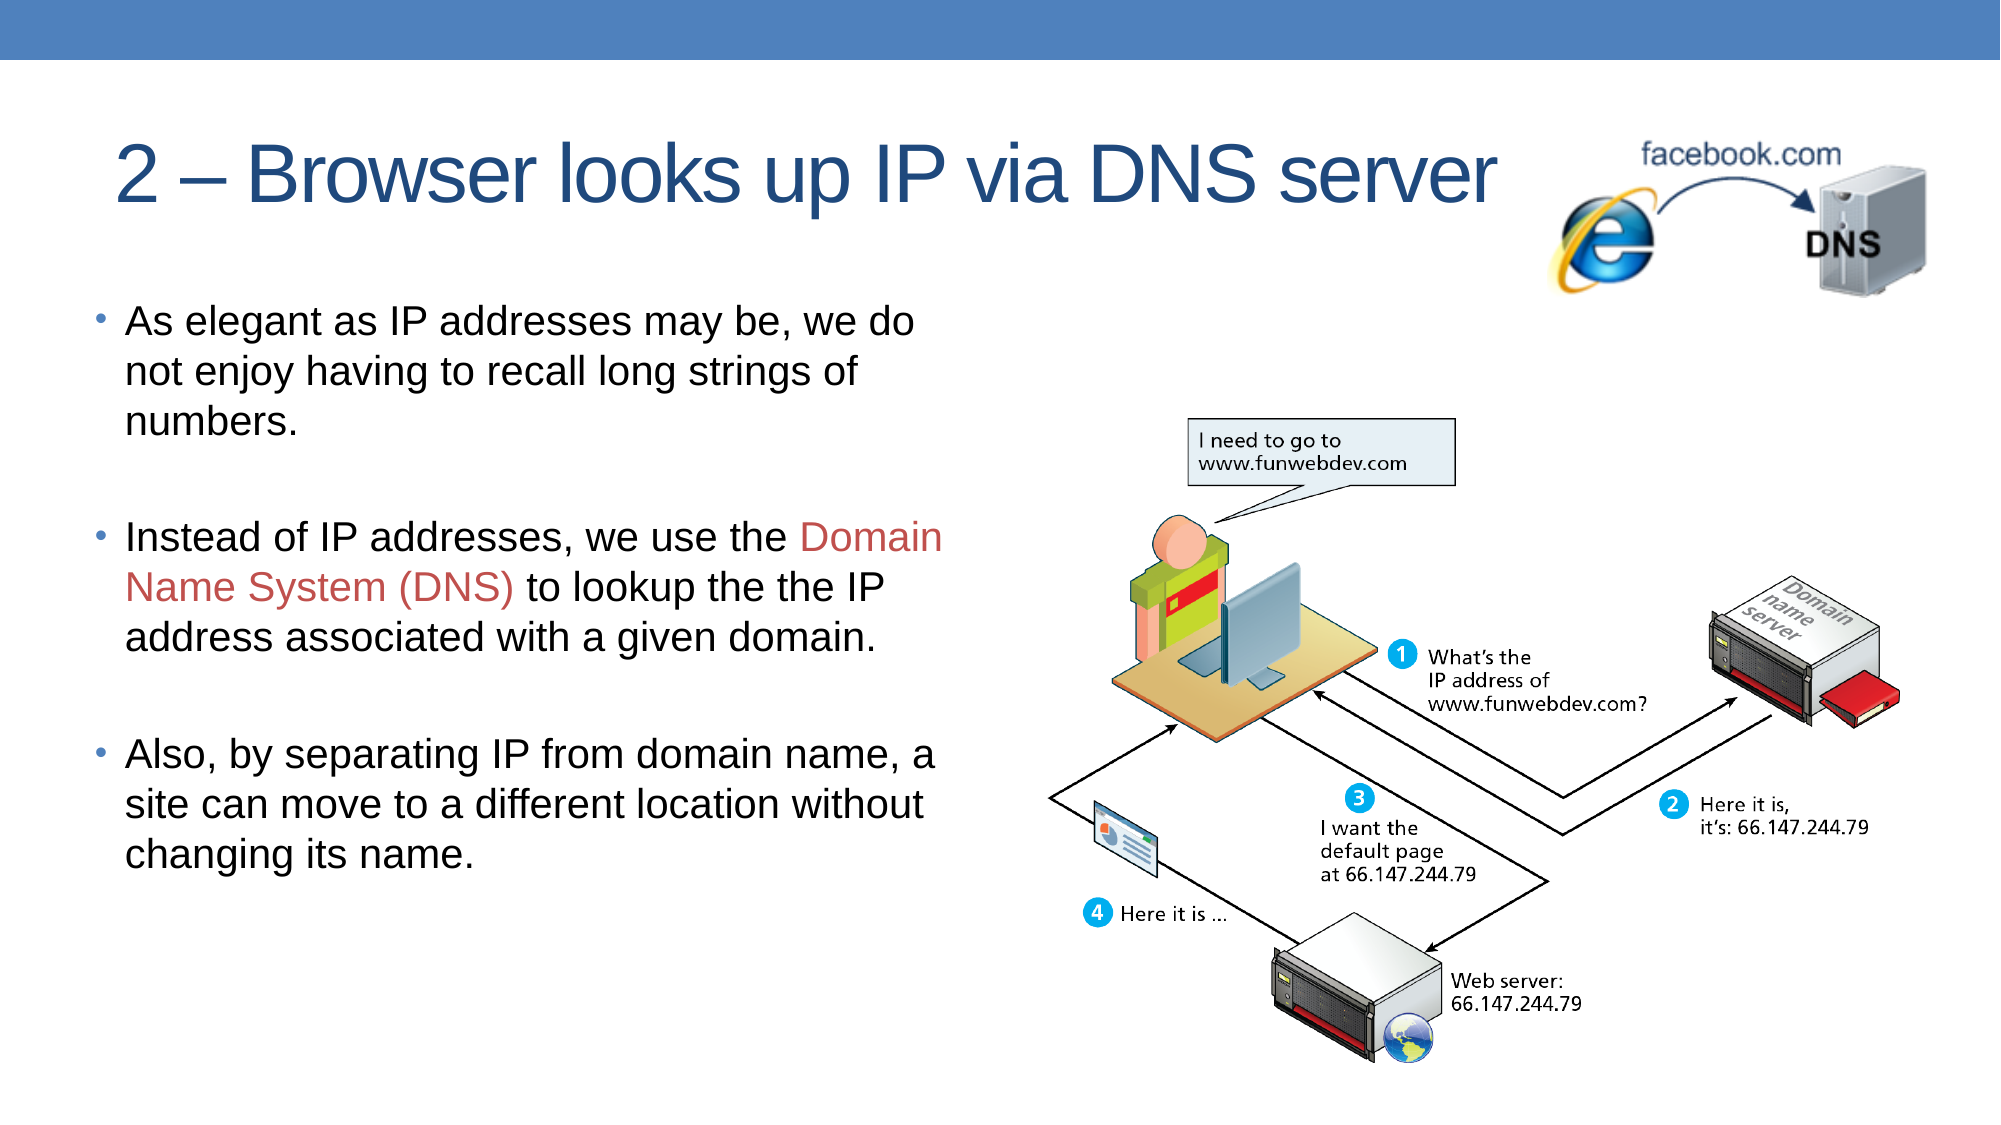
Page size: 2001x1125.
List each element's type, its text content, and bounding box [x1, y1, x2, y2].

picture [1546, 131, 1941, 299]
list As elegant as IP addresses may be, we do not enjoy having to recall long strings of numbers. Instead of IP addresses, we use the Domain Name System (DNS) to lookup the the IP address associated with a given domain. Also, by separating IP from domain name, a site can move to a different location without changing its name. [79, 285, 966, 1086]
title 2 – Browser looks up IP via DNS server [99, 87, 1900, 250]
picture [1047, 418, 1901, 1063]
